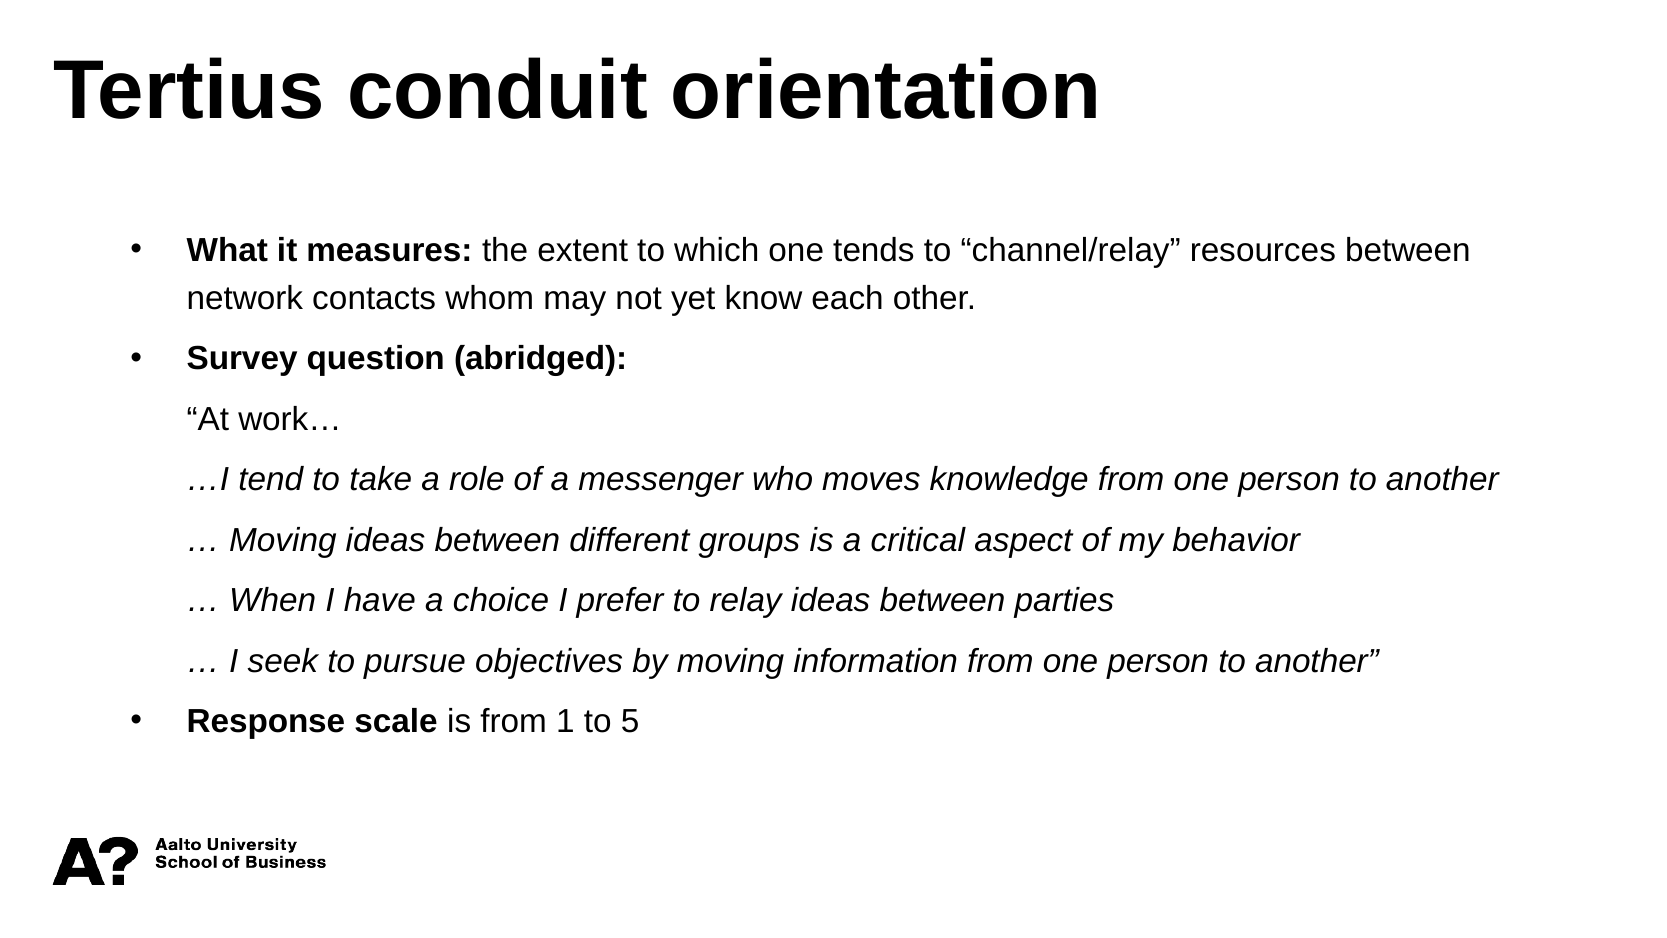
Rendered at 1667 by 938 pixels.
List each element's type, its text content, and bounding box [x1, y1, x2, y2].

list What it measures: the extent to which one tends to “channel/relay” resources between network contacts whom may not yet know each other. Survey question (abridged): “At work… …I tend to take a role of a messenger who moves knowledge from one person to another … Moving ideas between different groups is a critical aspect of my behavior … When I have a choice I prefer to relay ideas between parties … I seek to pursue objectives by moving information from one person to another” Response scale is from 1 to 5 [130, 220, 1526, 812]
picture [0, 791, 378, 932]
list Tertius conduit orientation [53, 35, 1603, 221]
